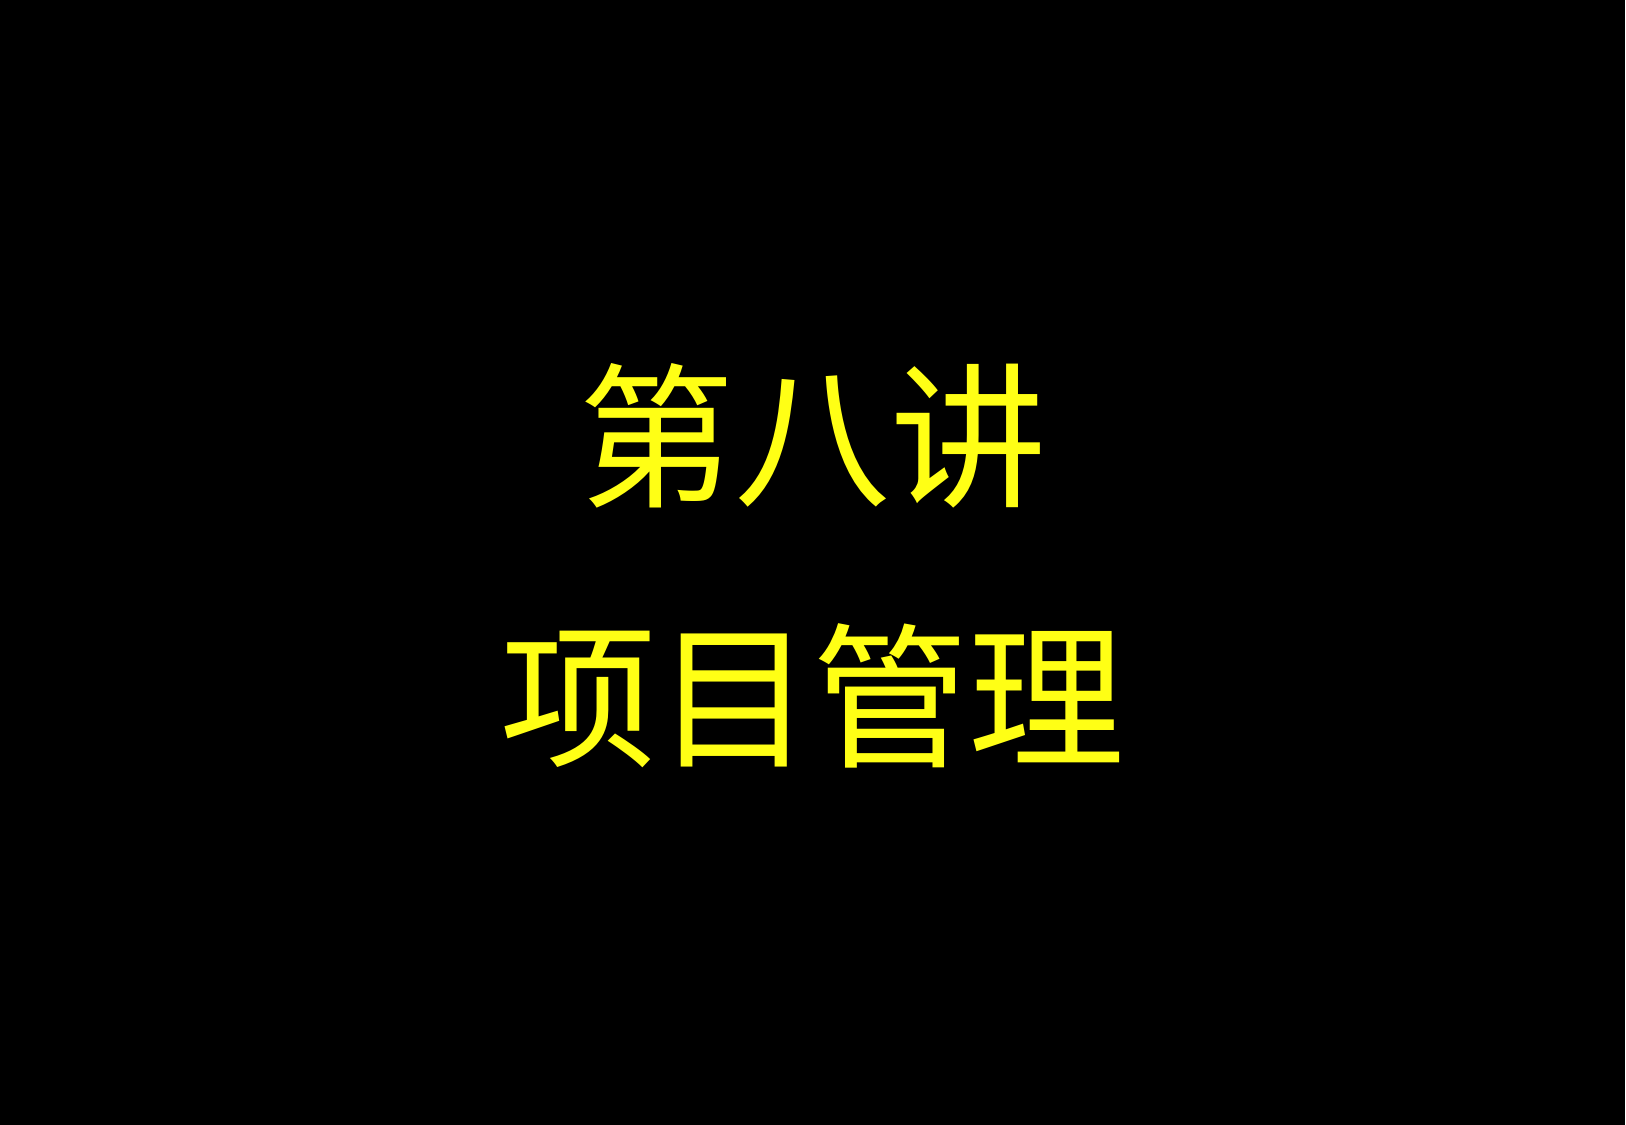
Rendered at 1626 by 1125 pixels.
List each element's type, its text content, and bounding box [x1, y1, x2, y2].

text_box 第八讲 项目管理 [0, 0, 1625, 1125]
